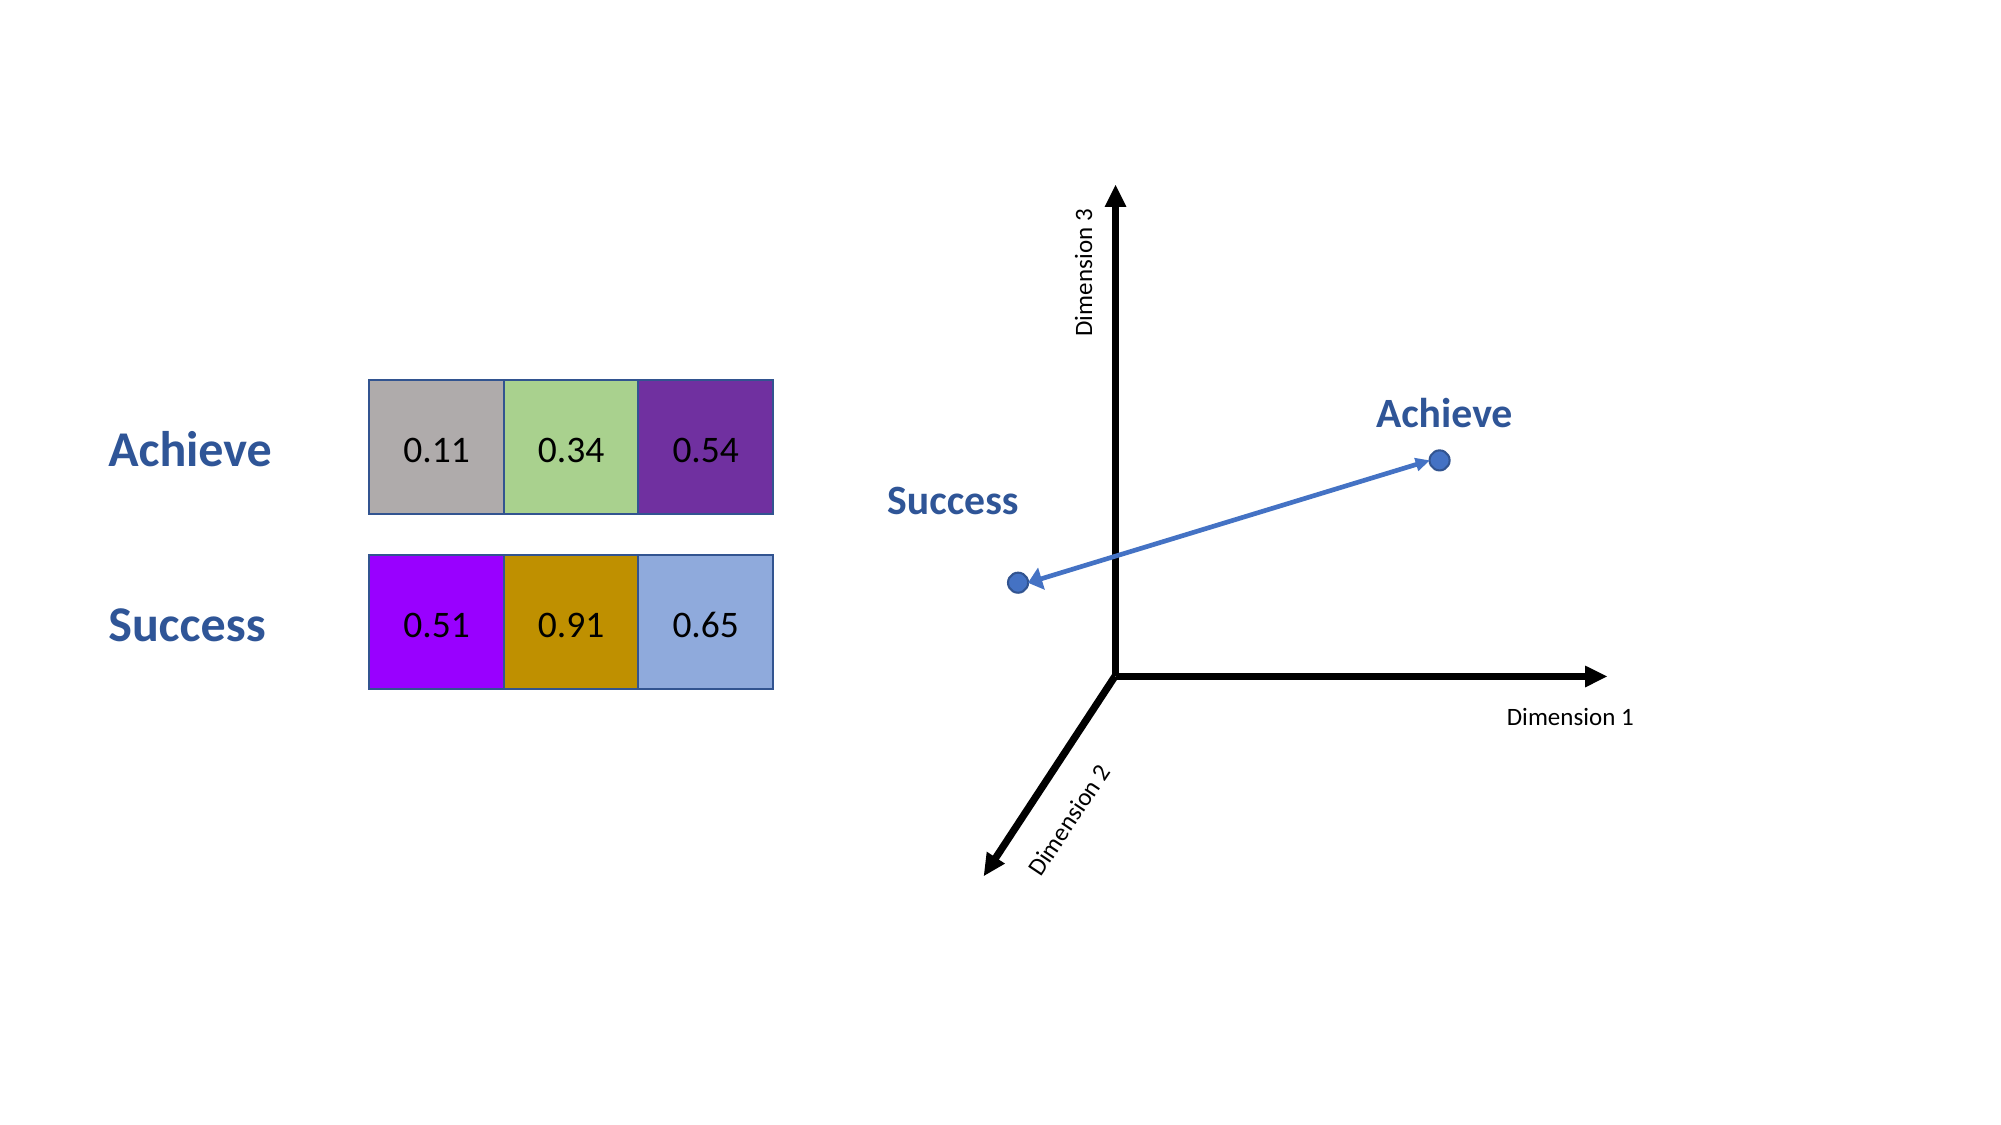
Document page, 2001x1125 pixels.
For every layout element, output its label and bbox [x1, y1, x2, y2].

text_box [93, 379, 773, 690]
text_box [872, 184, 1652, 898]
